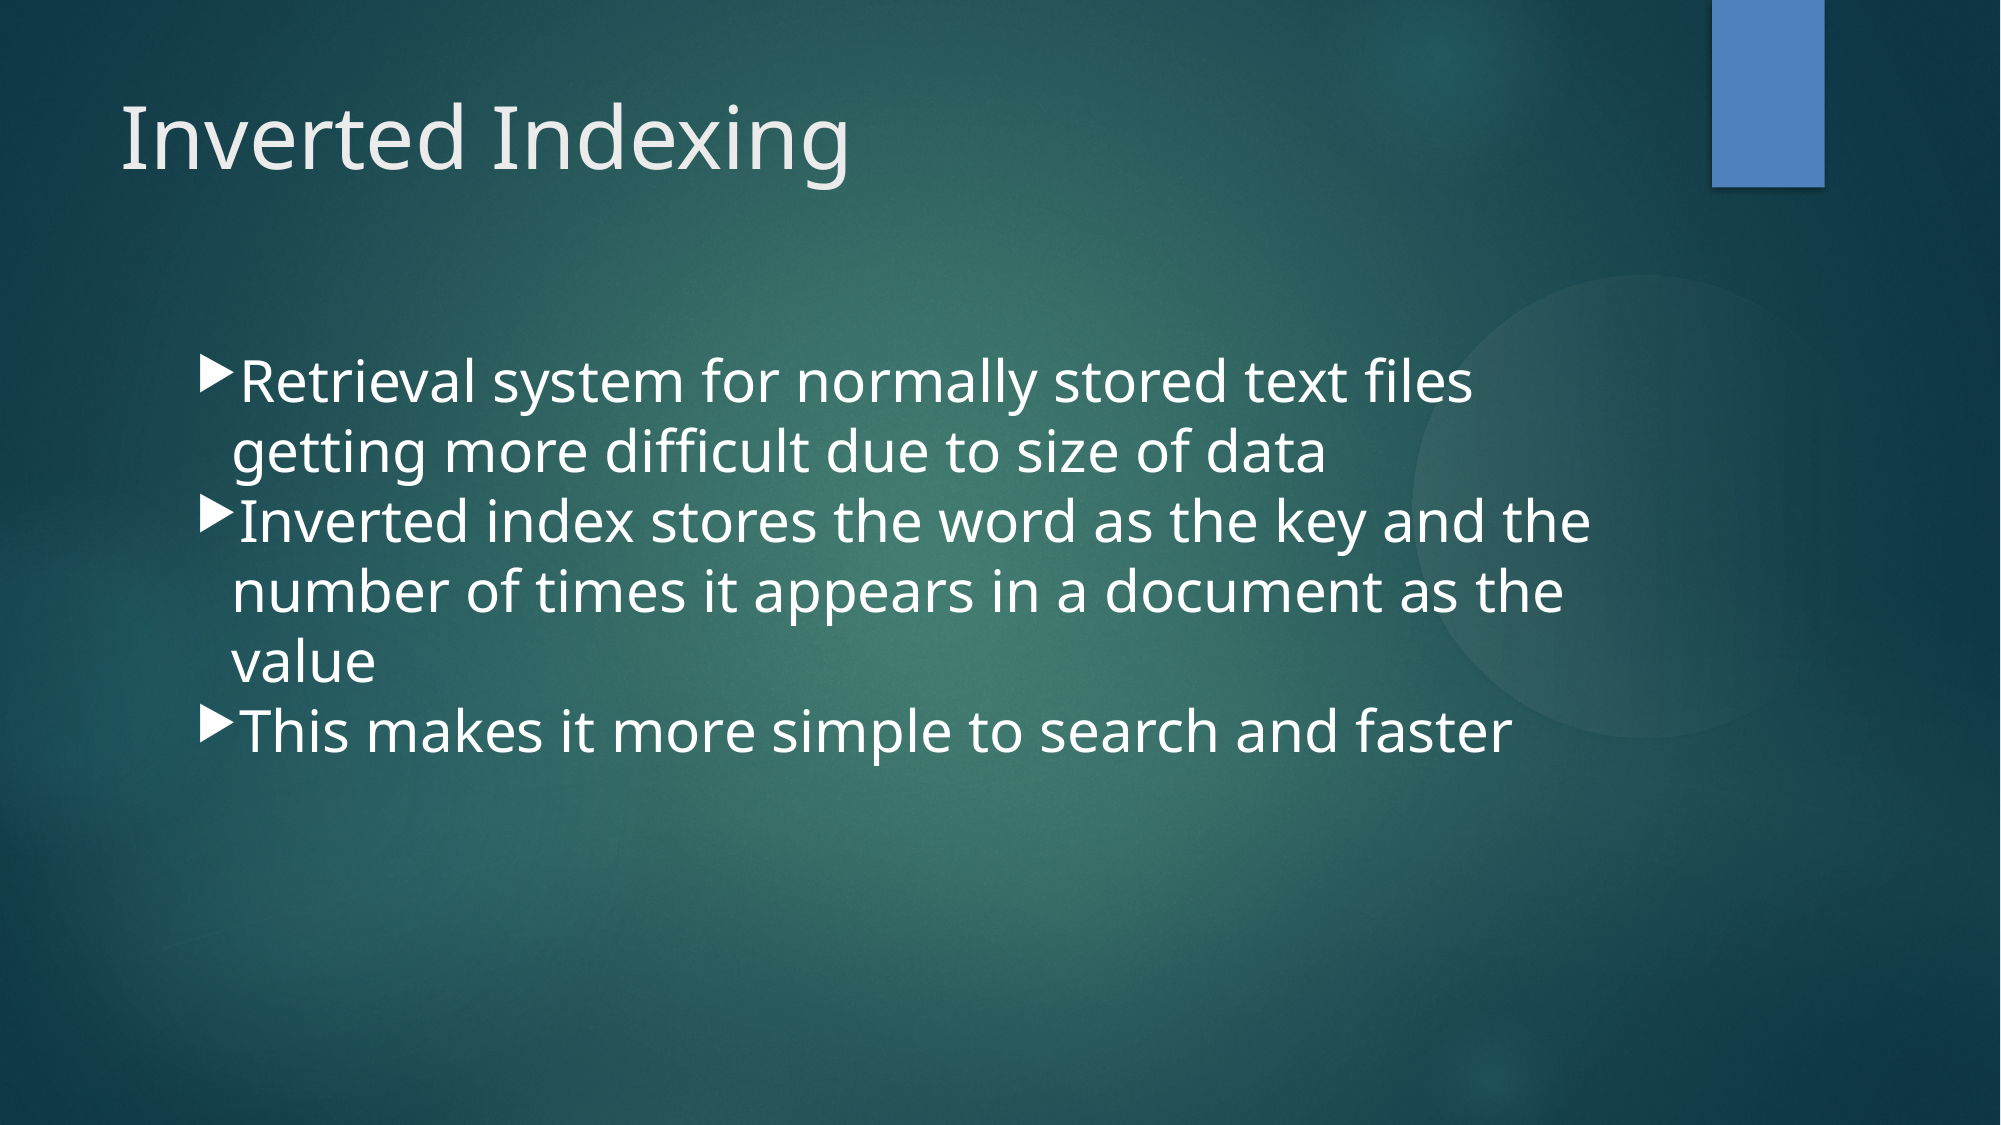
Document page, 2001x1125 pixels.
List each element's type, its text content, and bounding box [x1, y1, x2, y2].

text_box Retrieval system for normally stored text files getting more difficult due to size of data Inverted index stores the word as the key and the number of times it appears in a document as the value This makes it more simple to search and faster [181, 336, 1649, 1025]
text_box Inverted Indexing [106, 74, 1649, 304]
picture [0, 0, 2001, 1125]
